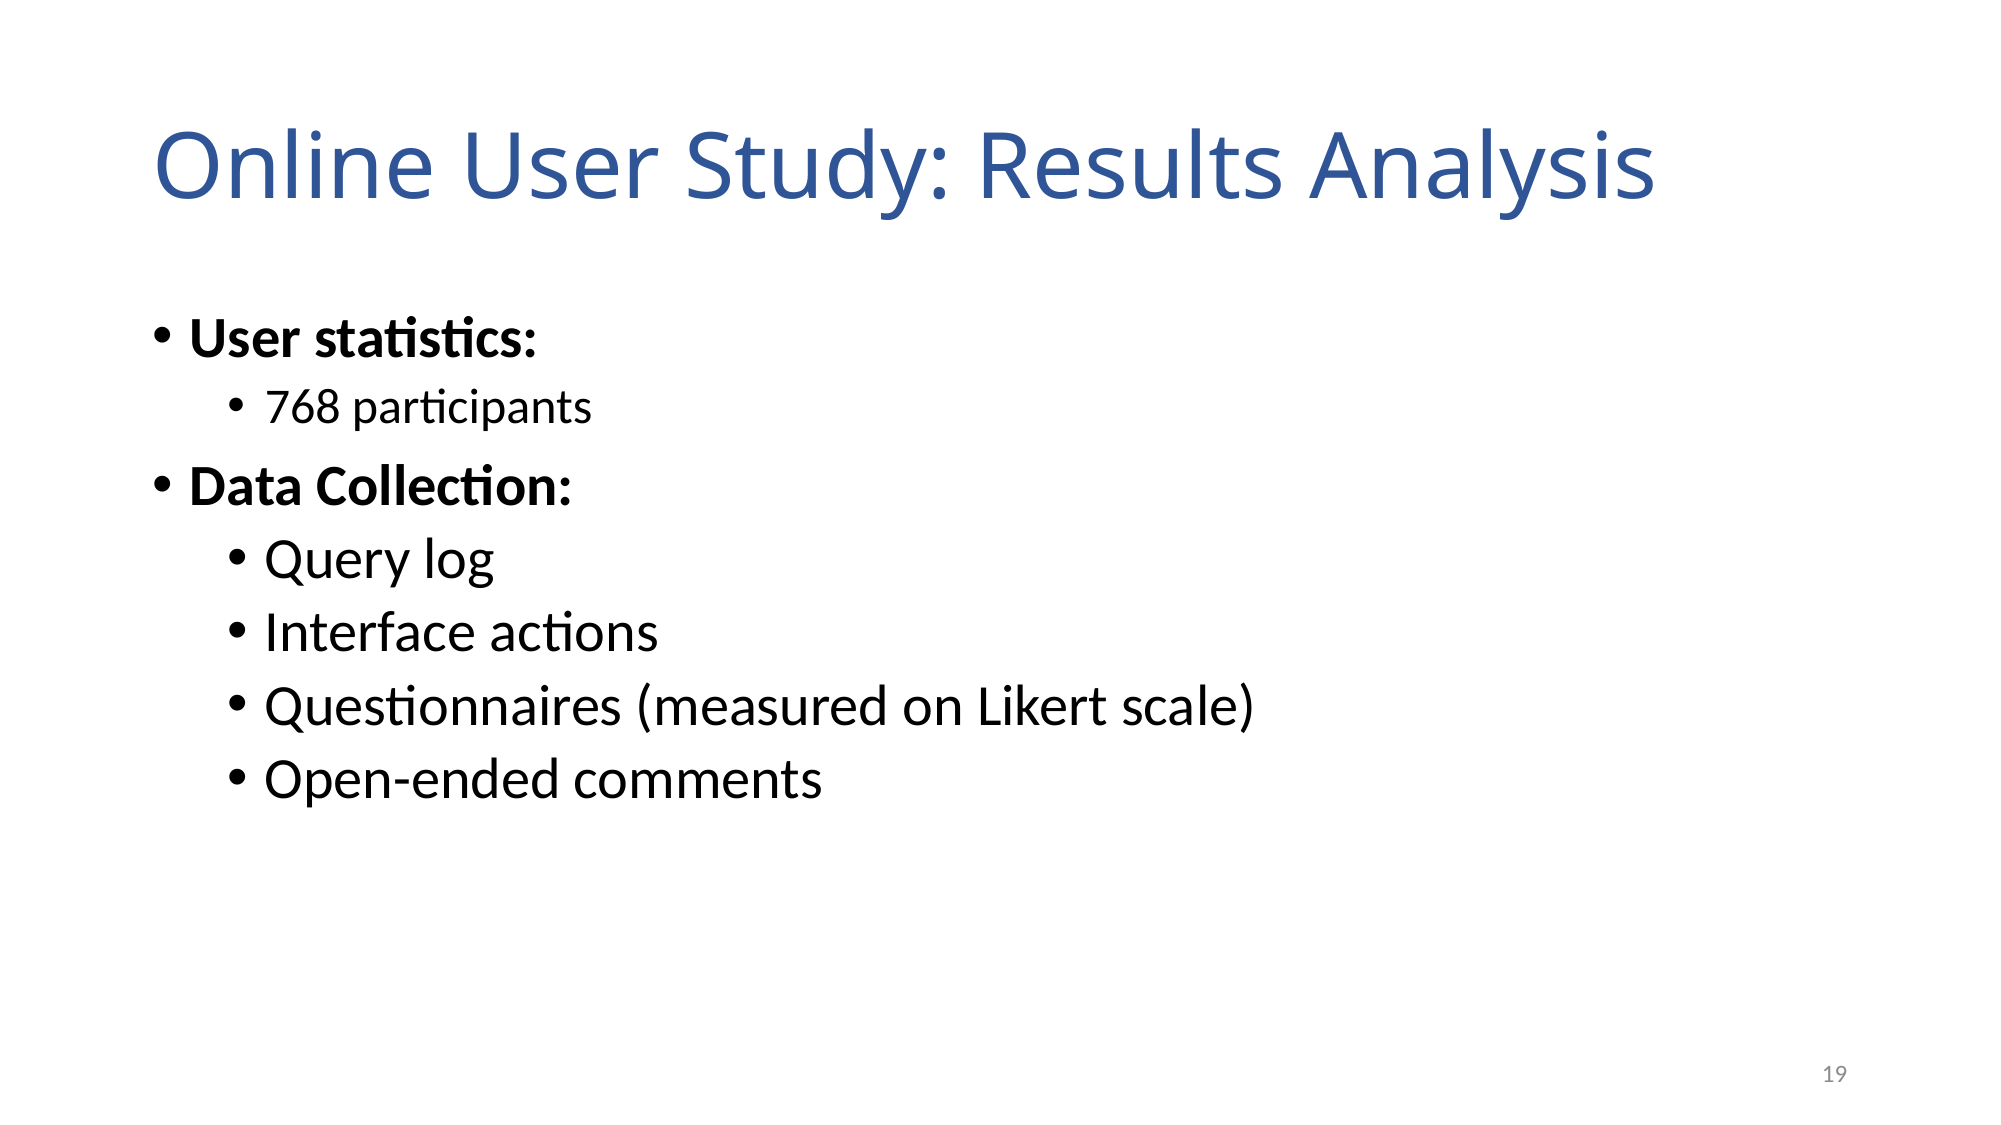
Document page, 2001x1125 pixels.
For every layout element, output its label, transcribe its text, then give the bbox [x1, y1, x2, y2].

list User statistics: 768 participants Data Collection: Query log Interface actions Questionnaires (measured on Likert scale) Open-ended comments [137, 299, 1863, 1014]
slide_number 19 [1412, 1042, 1863, 1103]
title Online User Study: Results Analysis [137, 59, 1863, 278]
